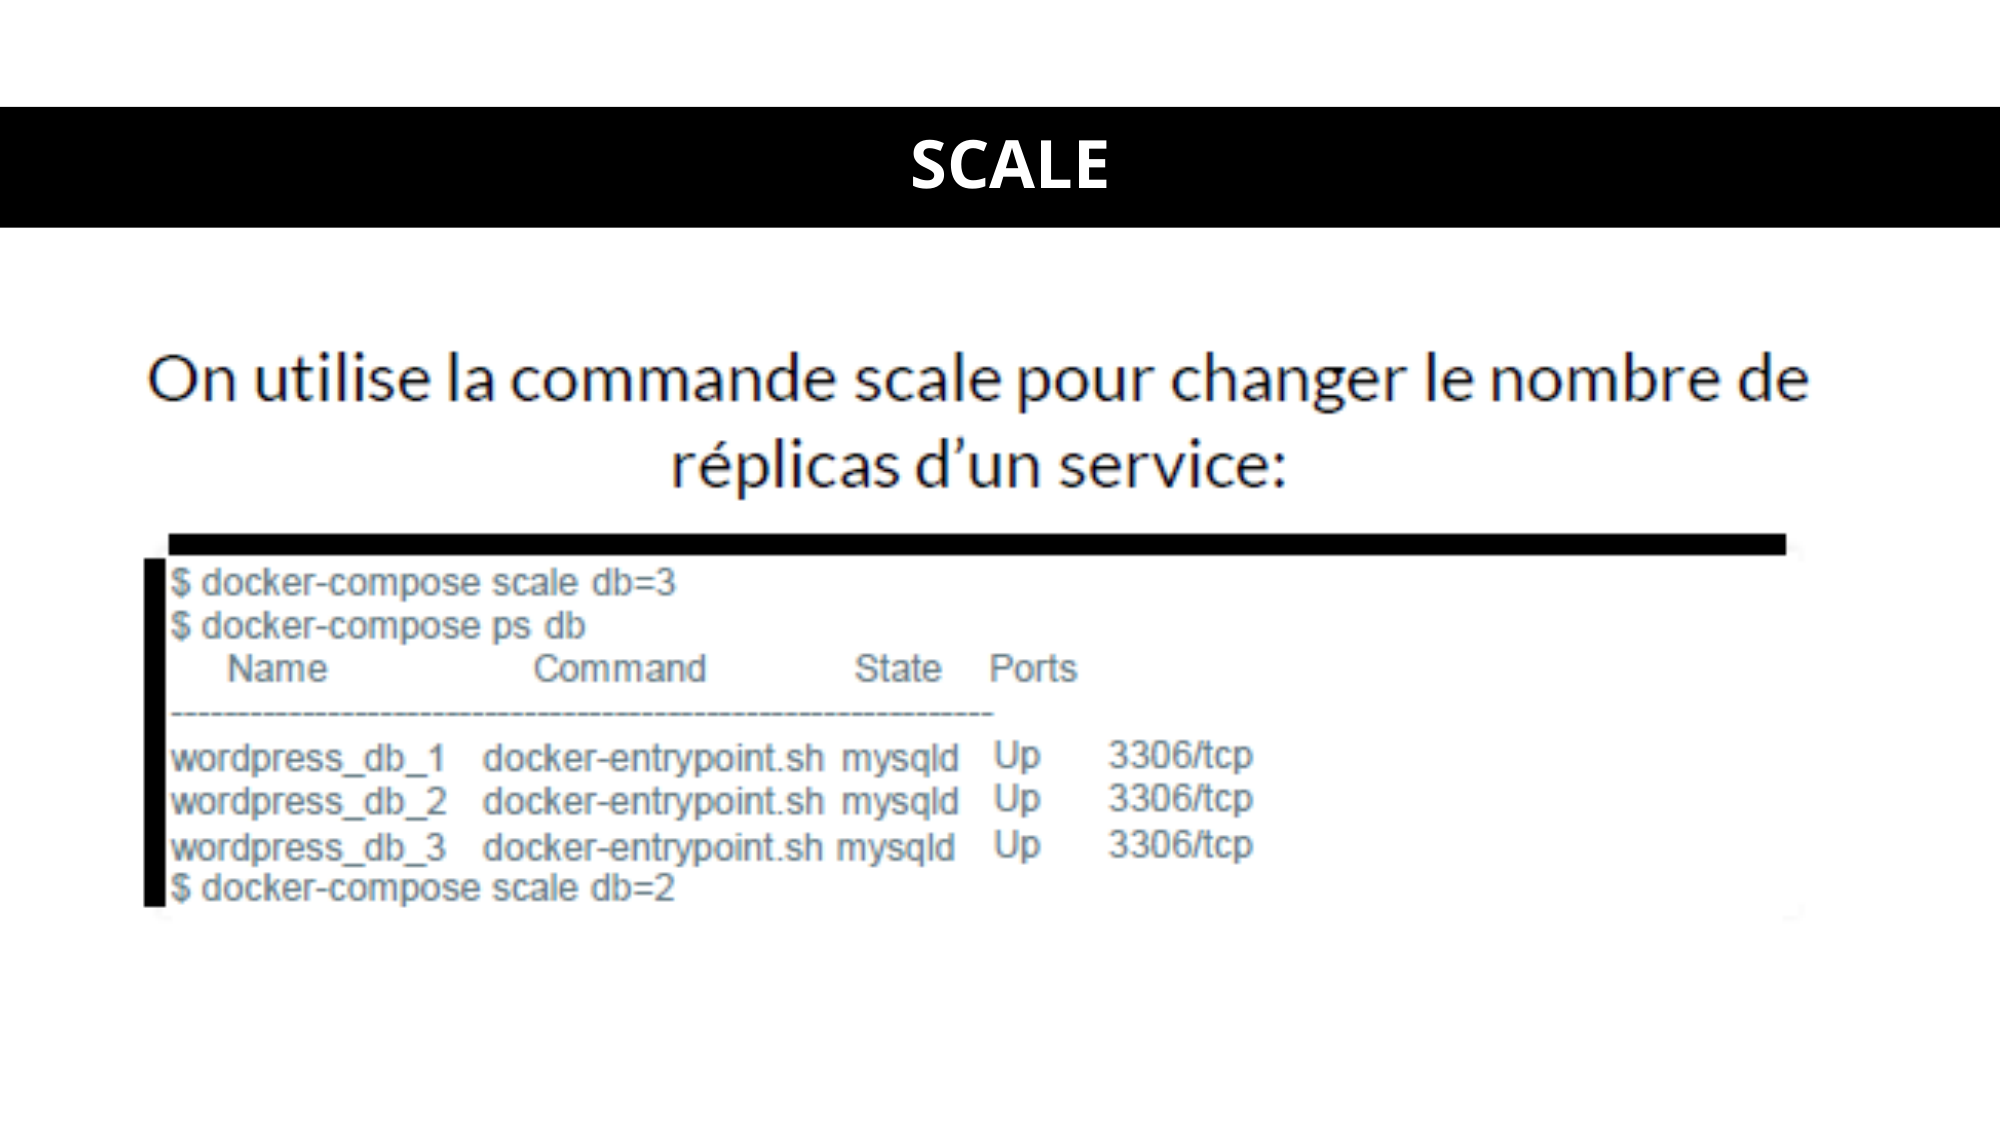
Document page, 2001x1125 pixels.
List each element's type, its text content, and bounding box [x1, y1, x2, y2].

title SCALE [91, 105, 1931, 228]
text_box [0, 106, 2000, 229]
picture [105, 288, 1895, 982]
